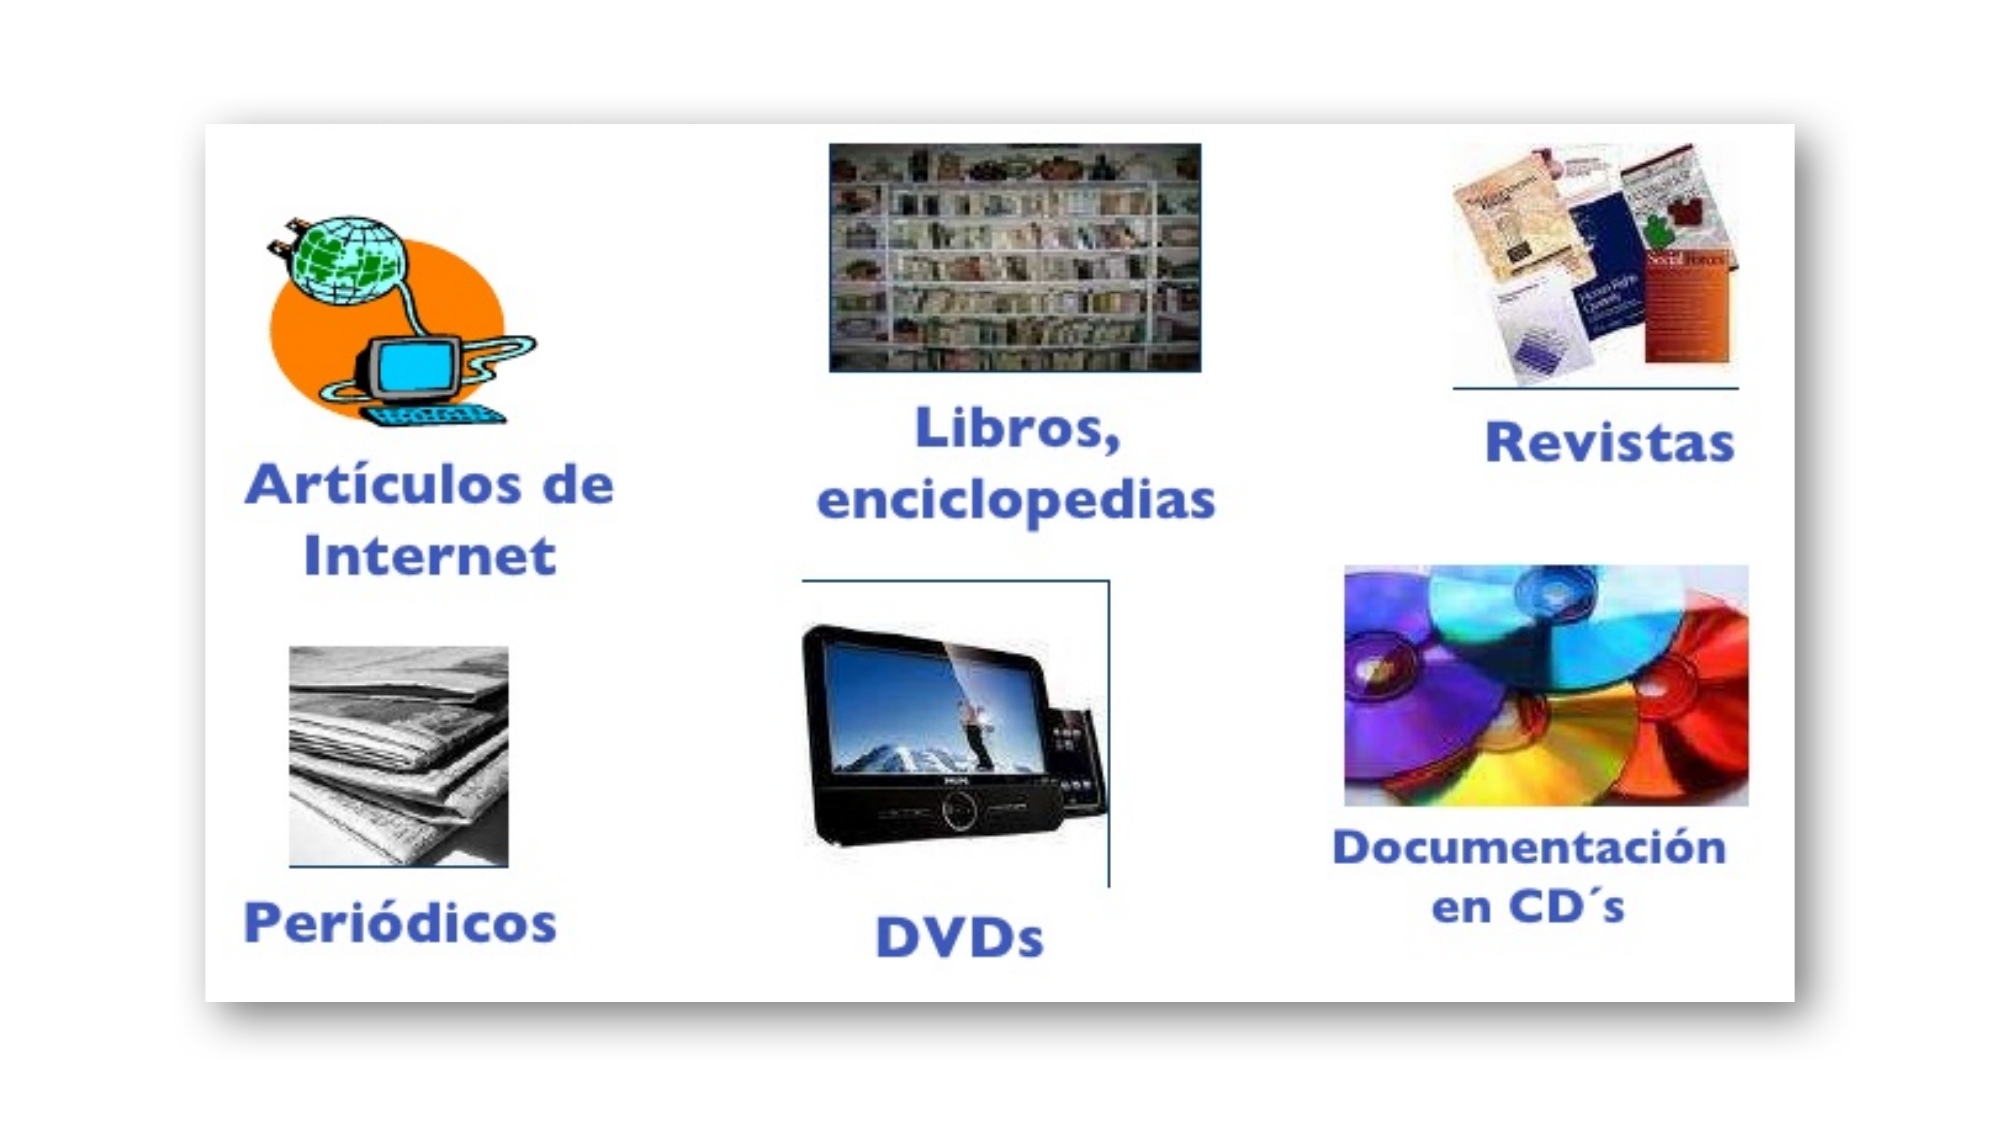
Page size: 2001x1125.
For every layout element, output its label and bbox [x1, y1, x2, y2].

picture [205, 124, 1795, 1002]
